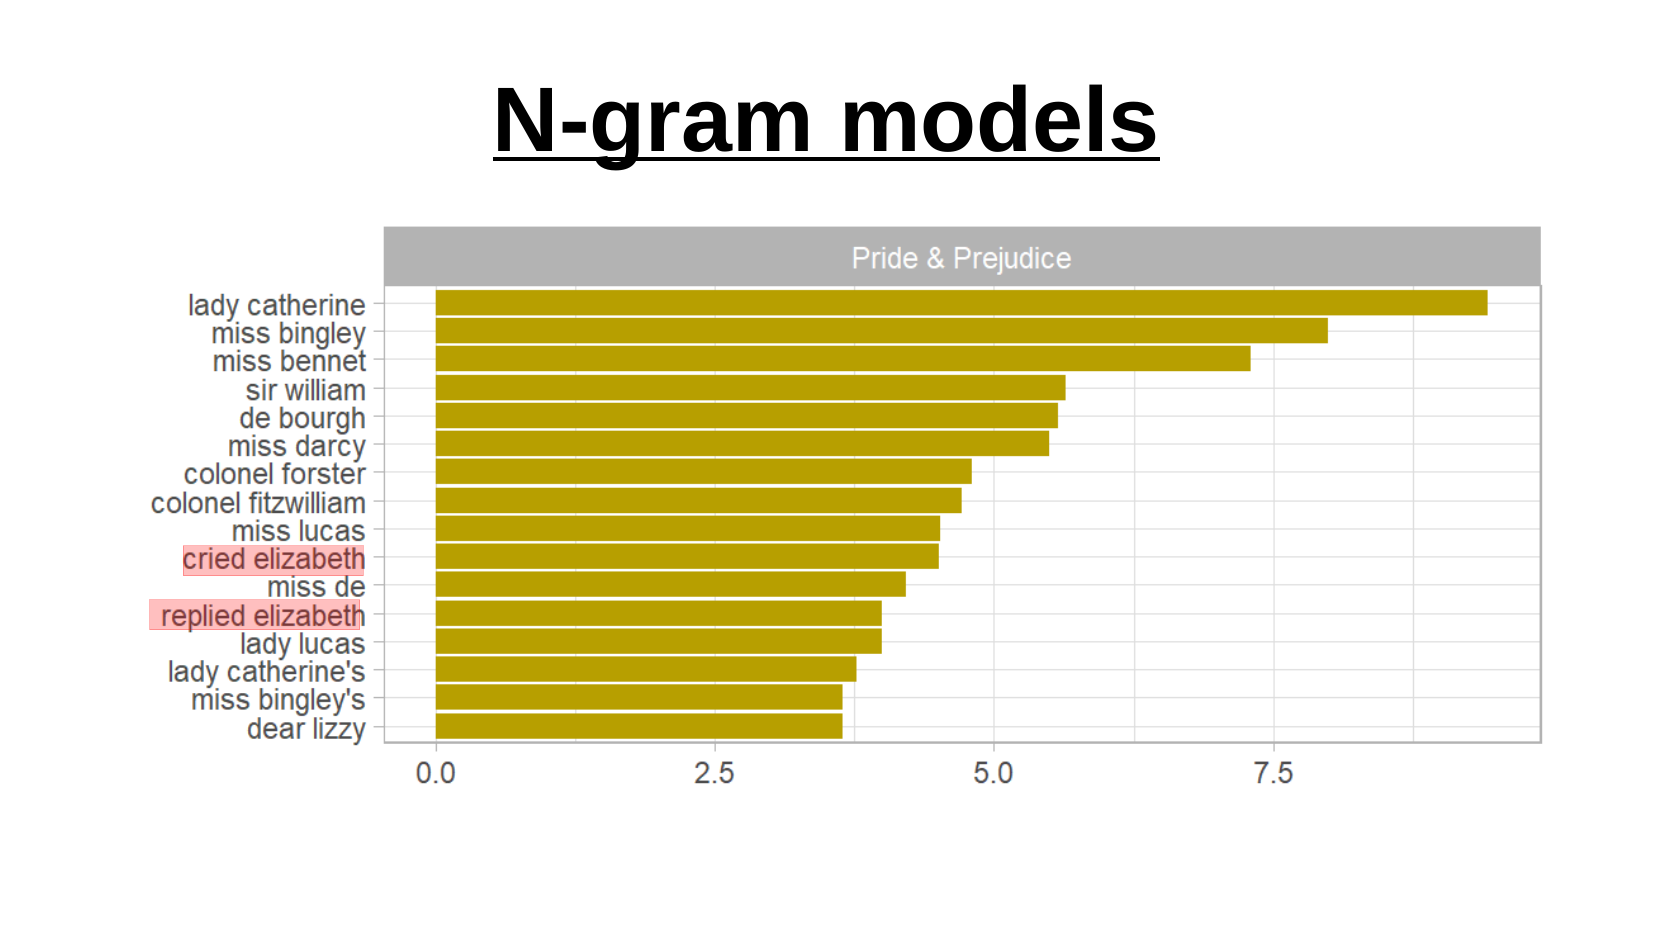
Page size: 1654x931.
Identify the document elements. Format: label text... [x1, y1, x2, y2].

text_box N-gram models [82, 37, 1571, 193]
picture [124, 209, 1561, 796]
